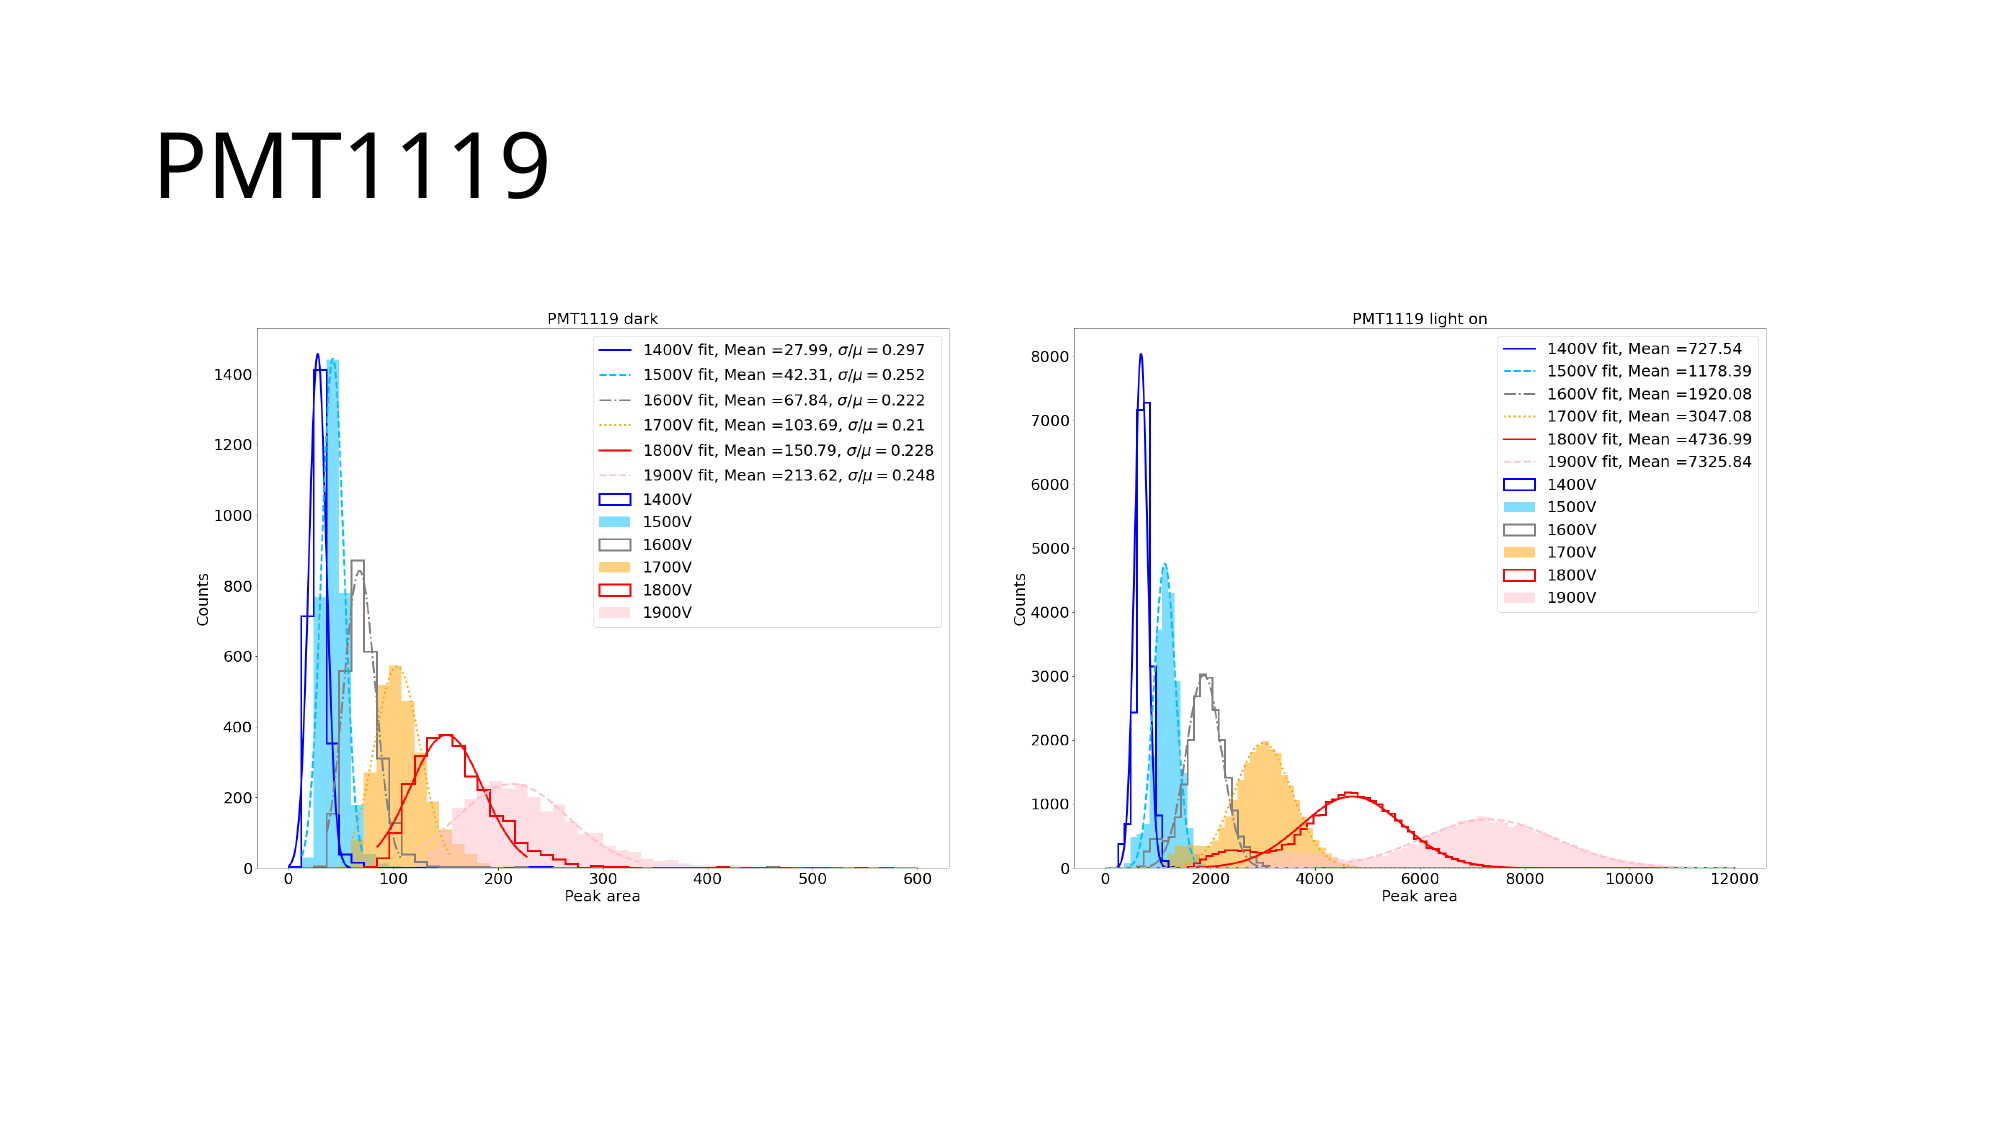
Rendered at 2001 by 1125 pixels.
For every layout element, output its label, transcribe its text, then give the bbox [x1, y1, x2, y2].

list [145, 241, 1039, 957]
title PMT1119 [137, 59, 1863, 278]
picture [962, 242, 1855, 957]
